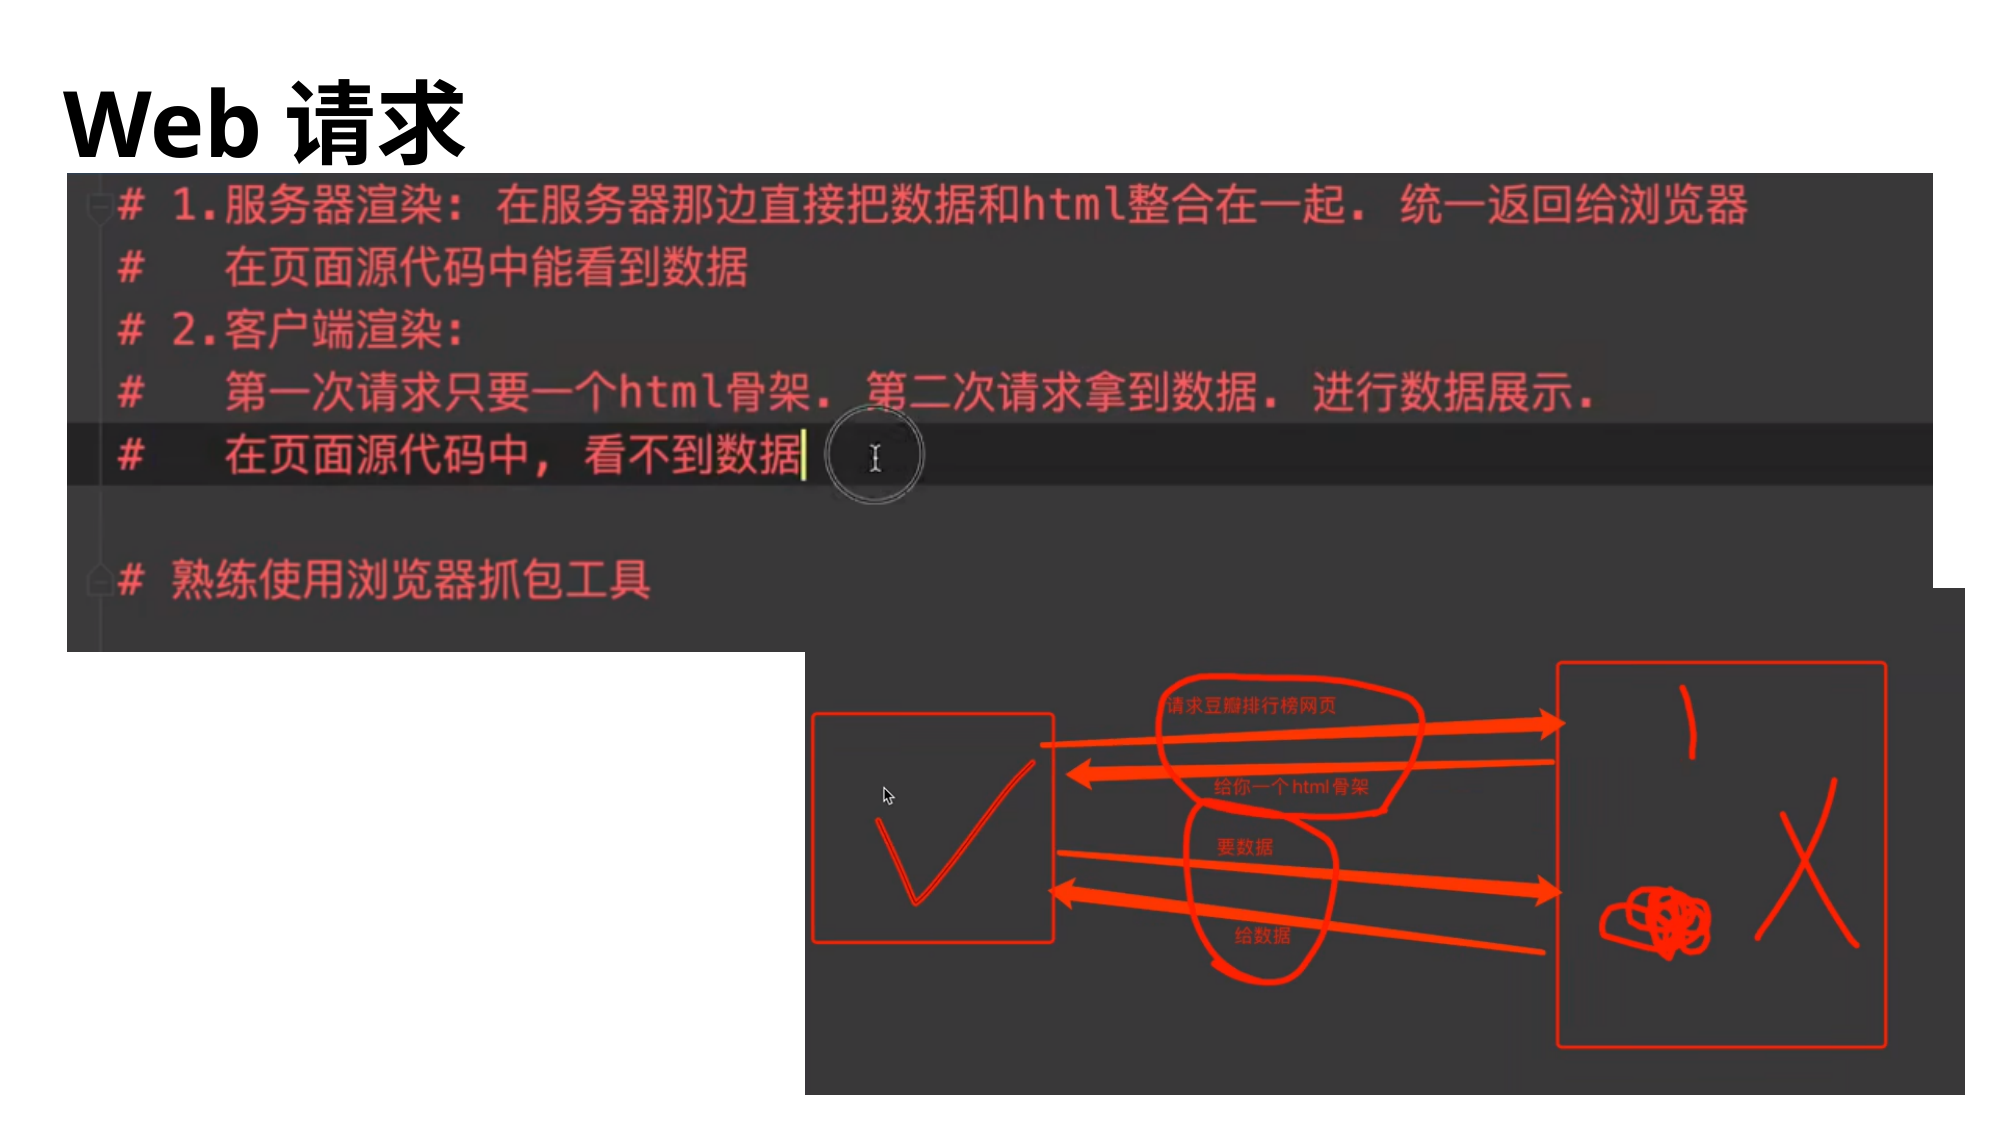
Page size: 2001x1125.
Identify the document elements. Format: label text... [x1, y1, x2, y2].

title Web请求 [48, 19, 1774, 237]
picture [67, 173, 1965, 1095]
